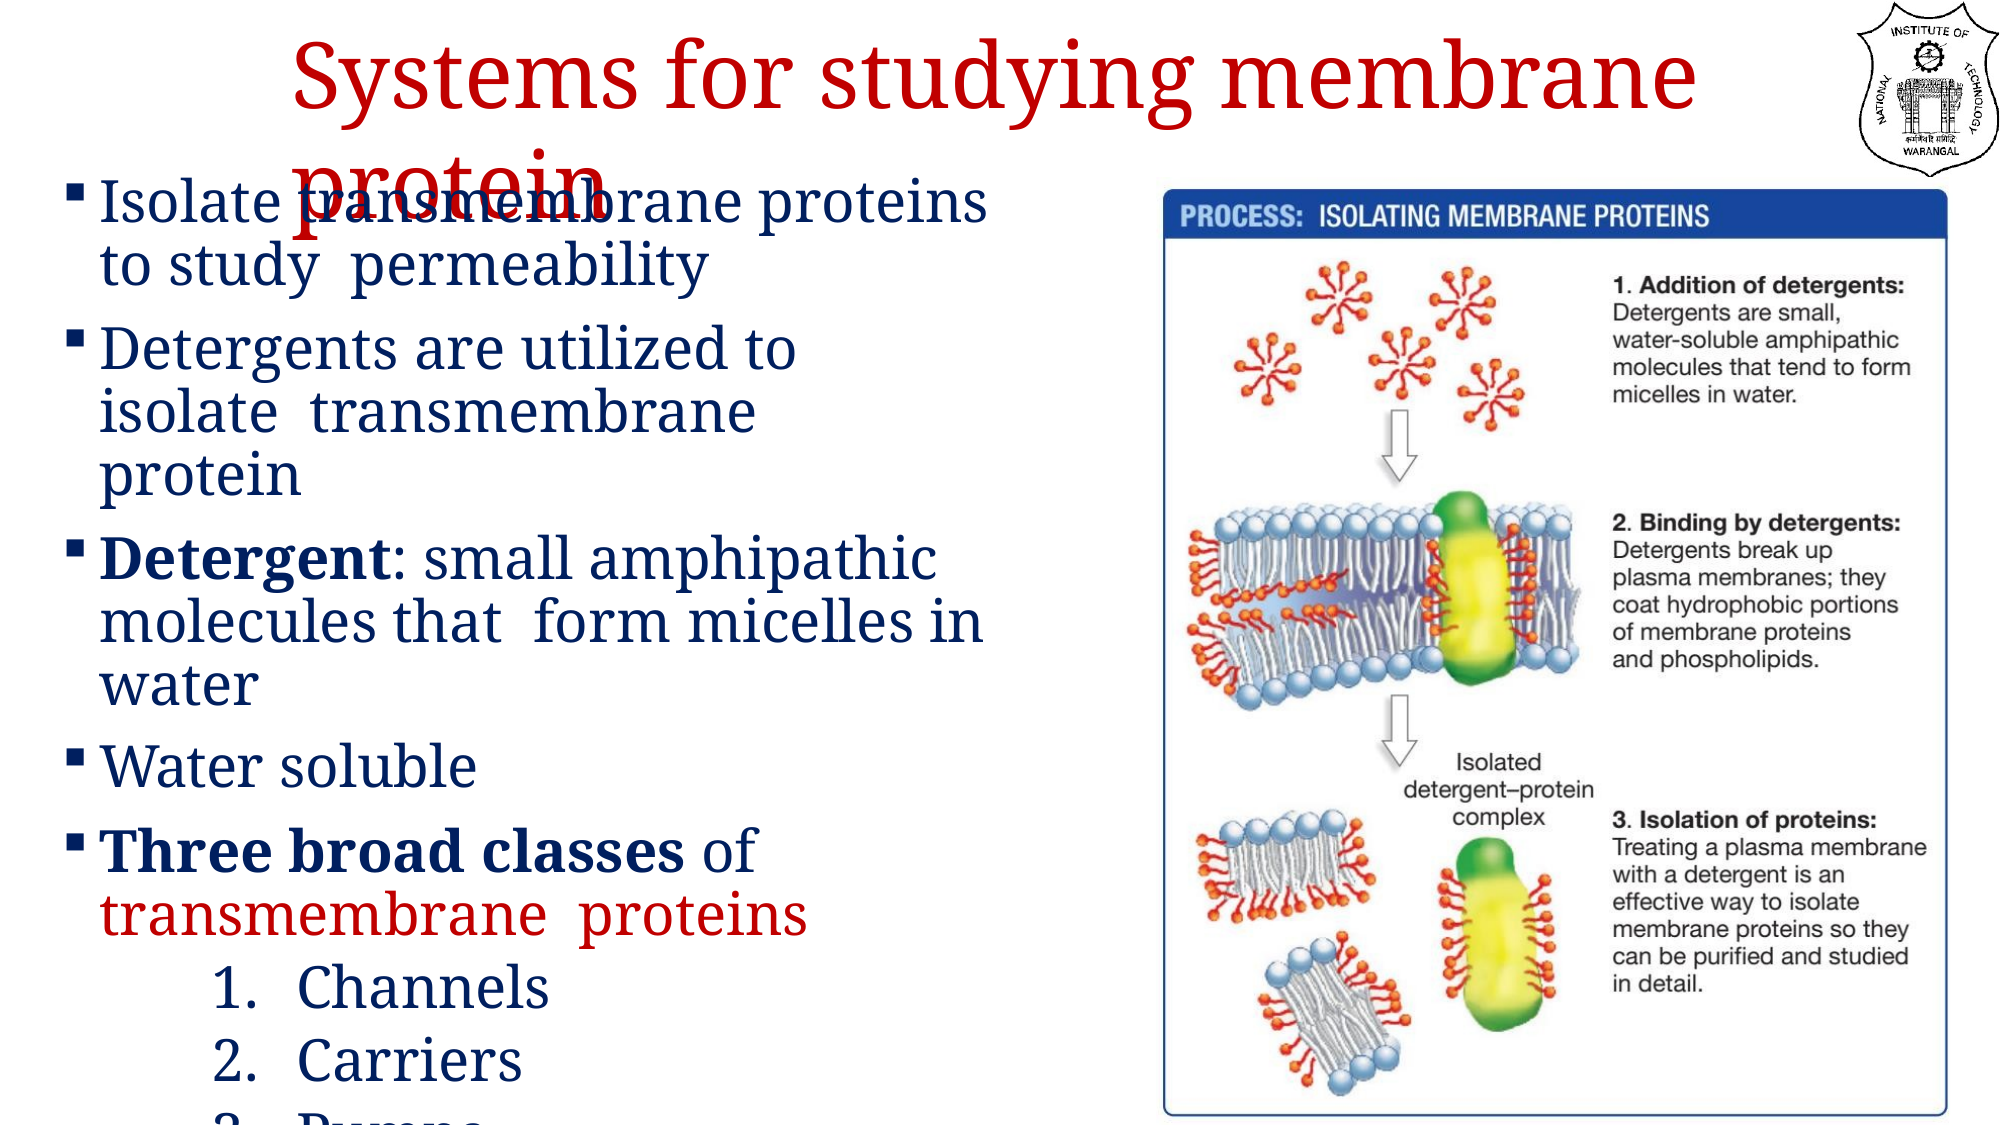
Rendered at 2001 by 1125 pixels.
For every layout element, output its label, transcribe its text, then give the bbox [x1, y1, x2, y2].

picture [1856, 1, 2000, 179]
text_box [1156, 177, 1954, 1125]
title Systems for studying membrane protein [289, 14, 1711, 237]
text_box Isolate transmembrane proteins to study permeability Detergents are utilized to isolate transmembrane protein Detergent: small amphipathic molecules that form micelles in water Water soluble Three broad classes of transmembrane proteins Channels Carriers Pumps [59, 161, 1127, 1125]
